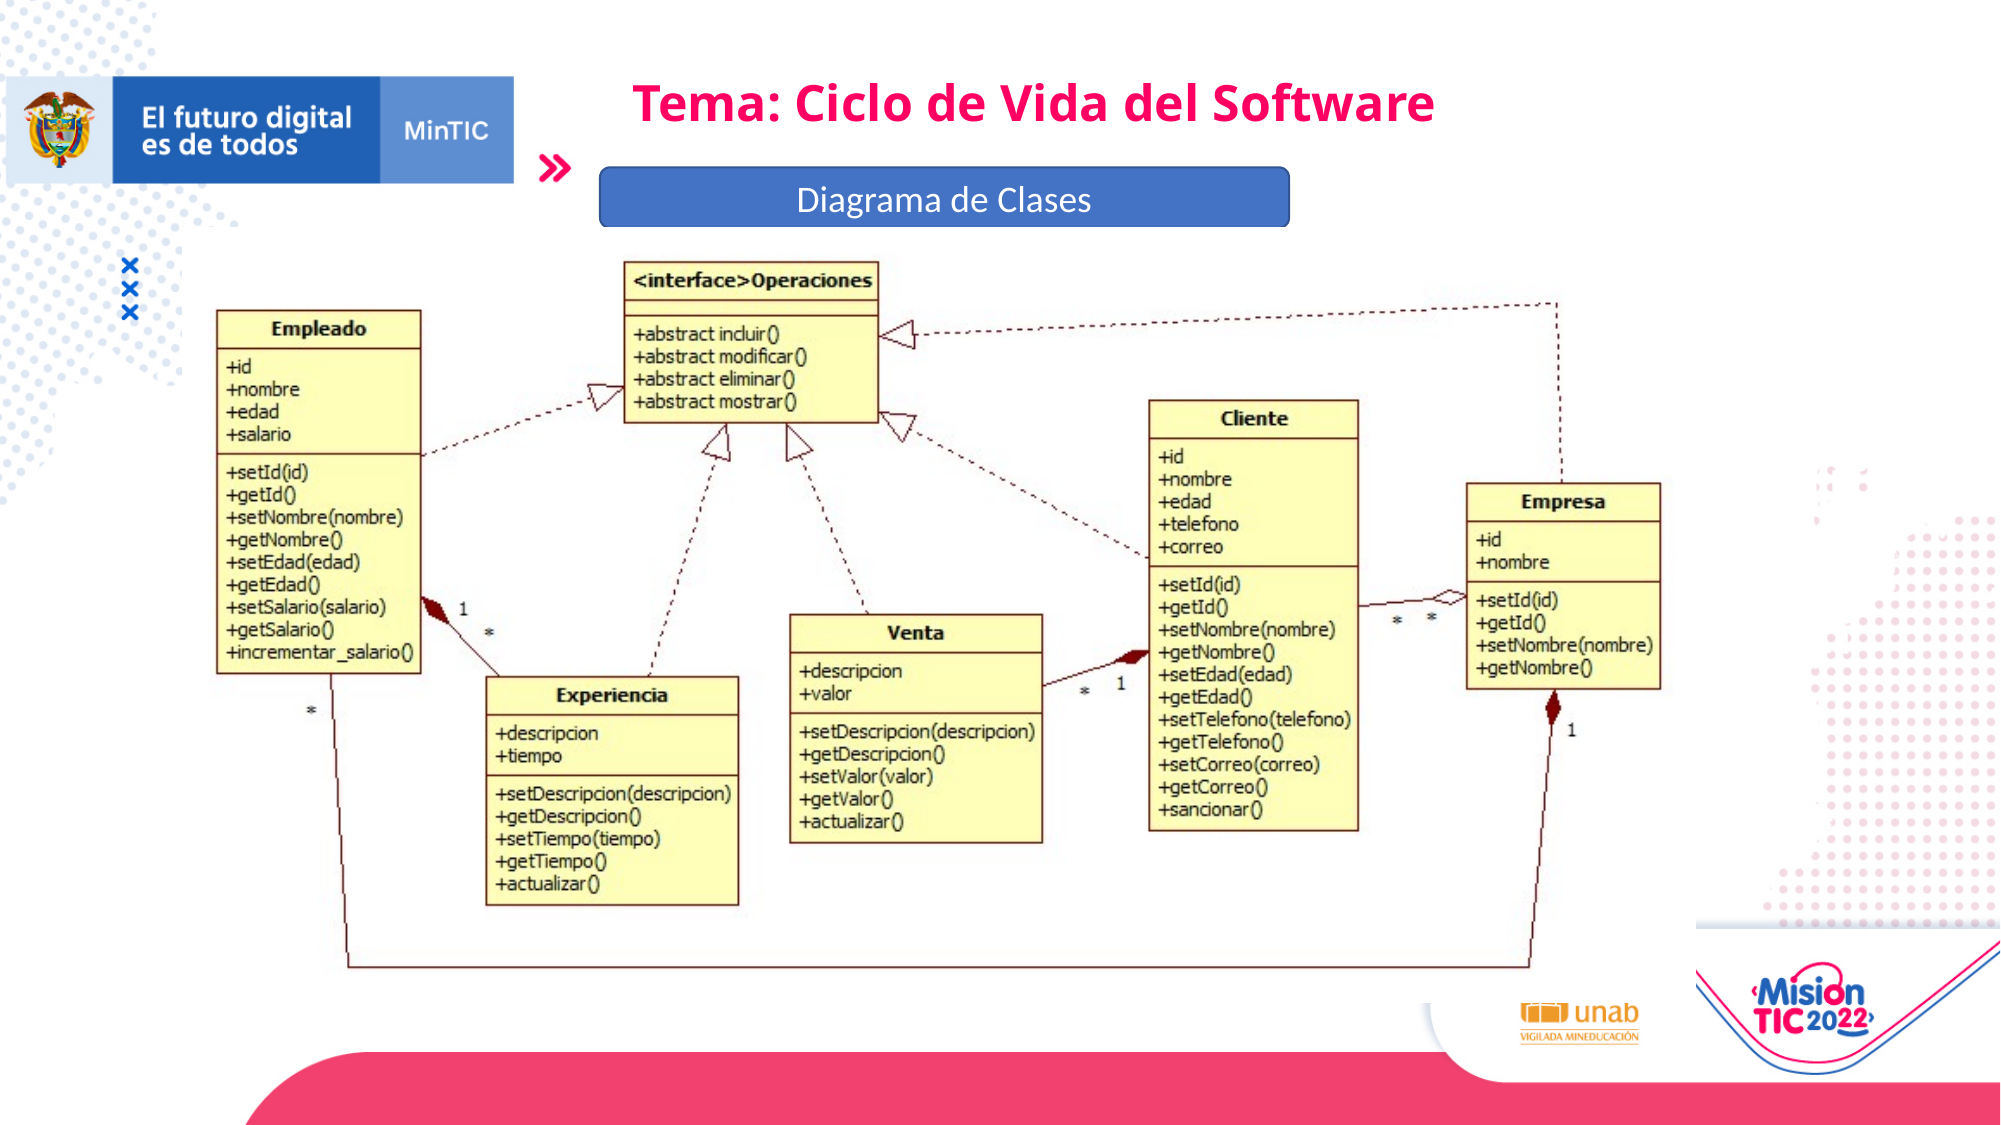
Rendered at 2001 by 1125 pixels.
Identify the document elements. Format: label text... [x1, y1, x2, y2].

text_box Tema: Ciclo de Vida del Software [618, 64, 1718, 140]
picture [0, 0, 2001, 1125]
text_box Diagrama de Clases [598, 166, 1291, 227]
